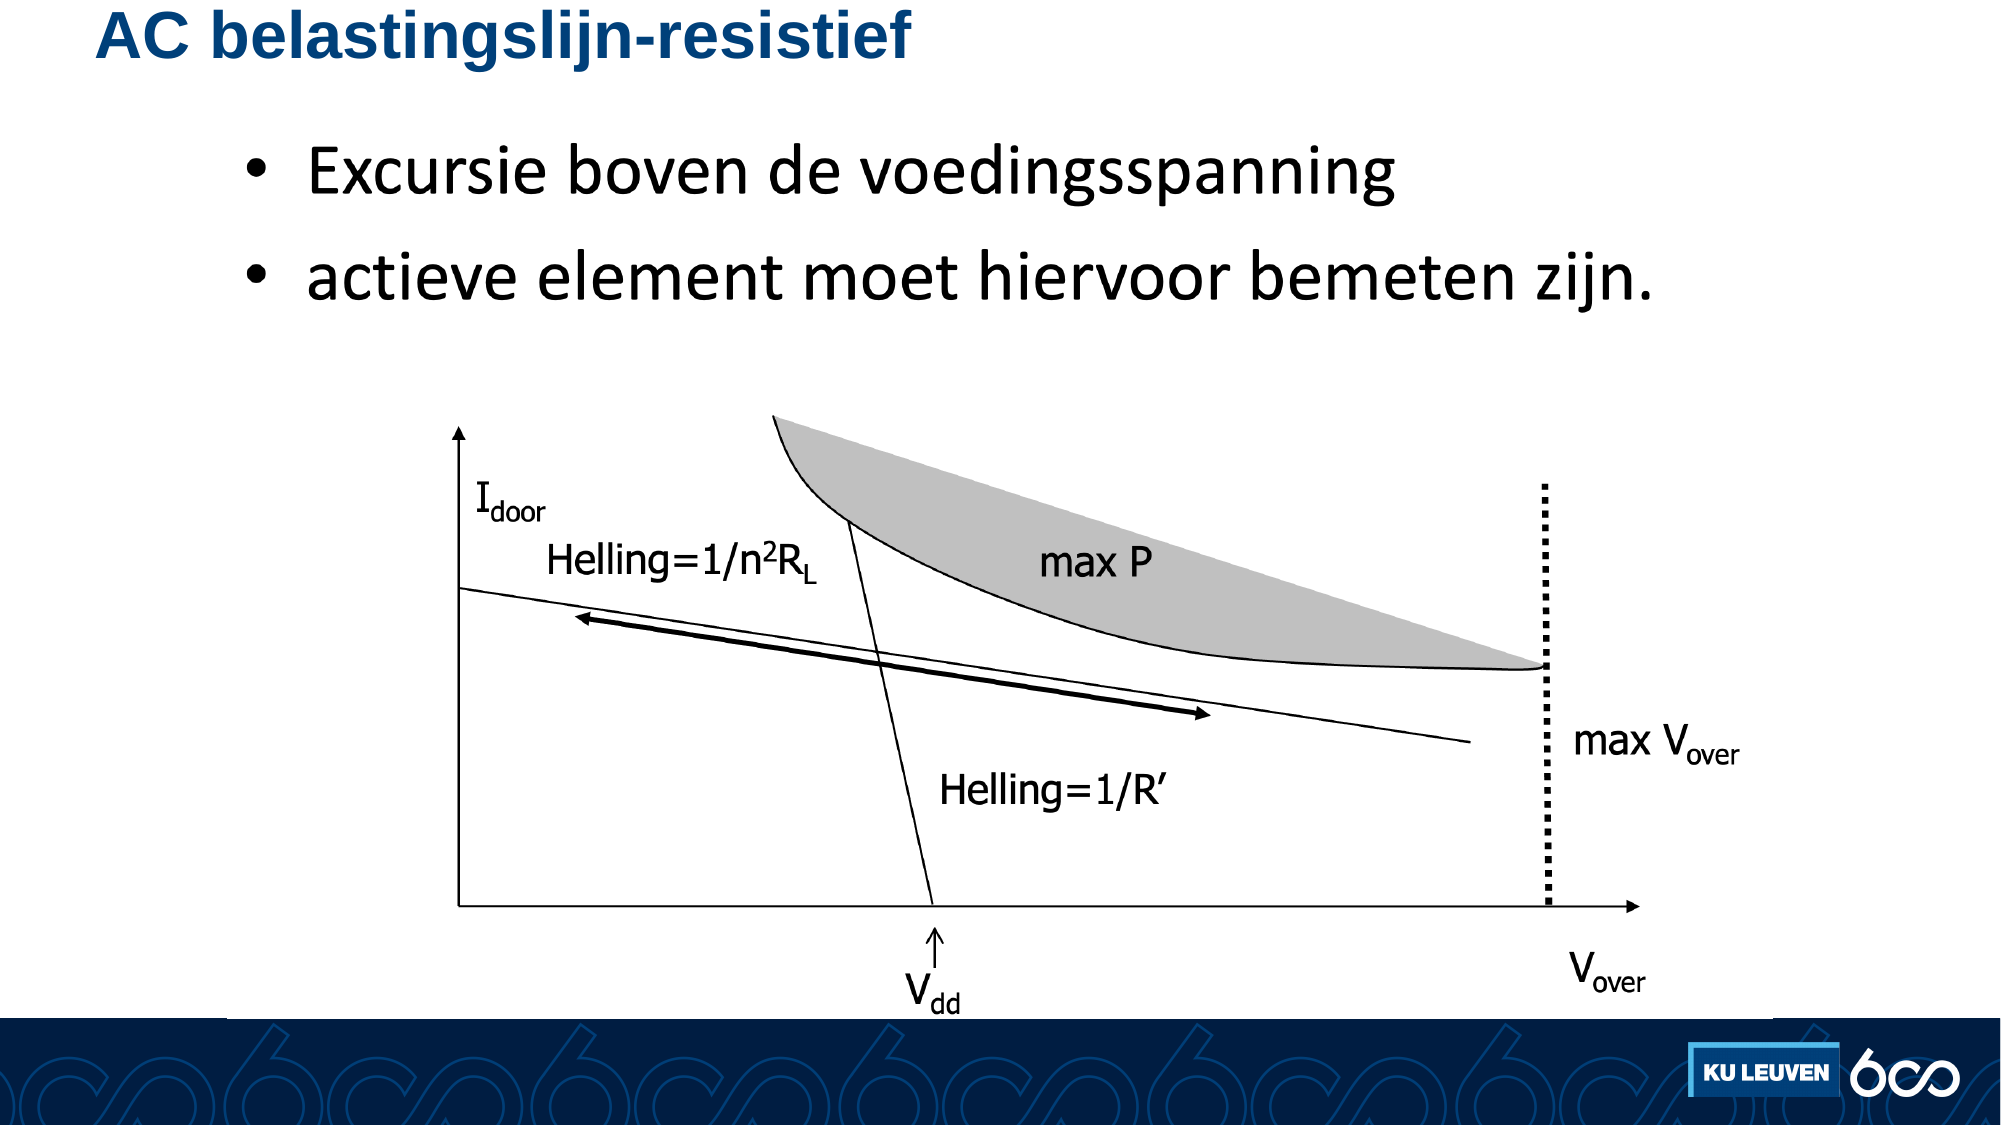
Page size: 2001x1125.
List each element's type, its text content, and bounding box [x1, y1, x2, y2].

title AC belastingslijn-resistief [94, 0, 1906, 108]
picture [0, 88, 2001, 1125]
